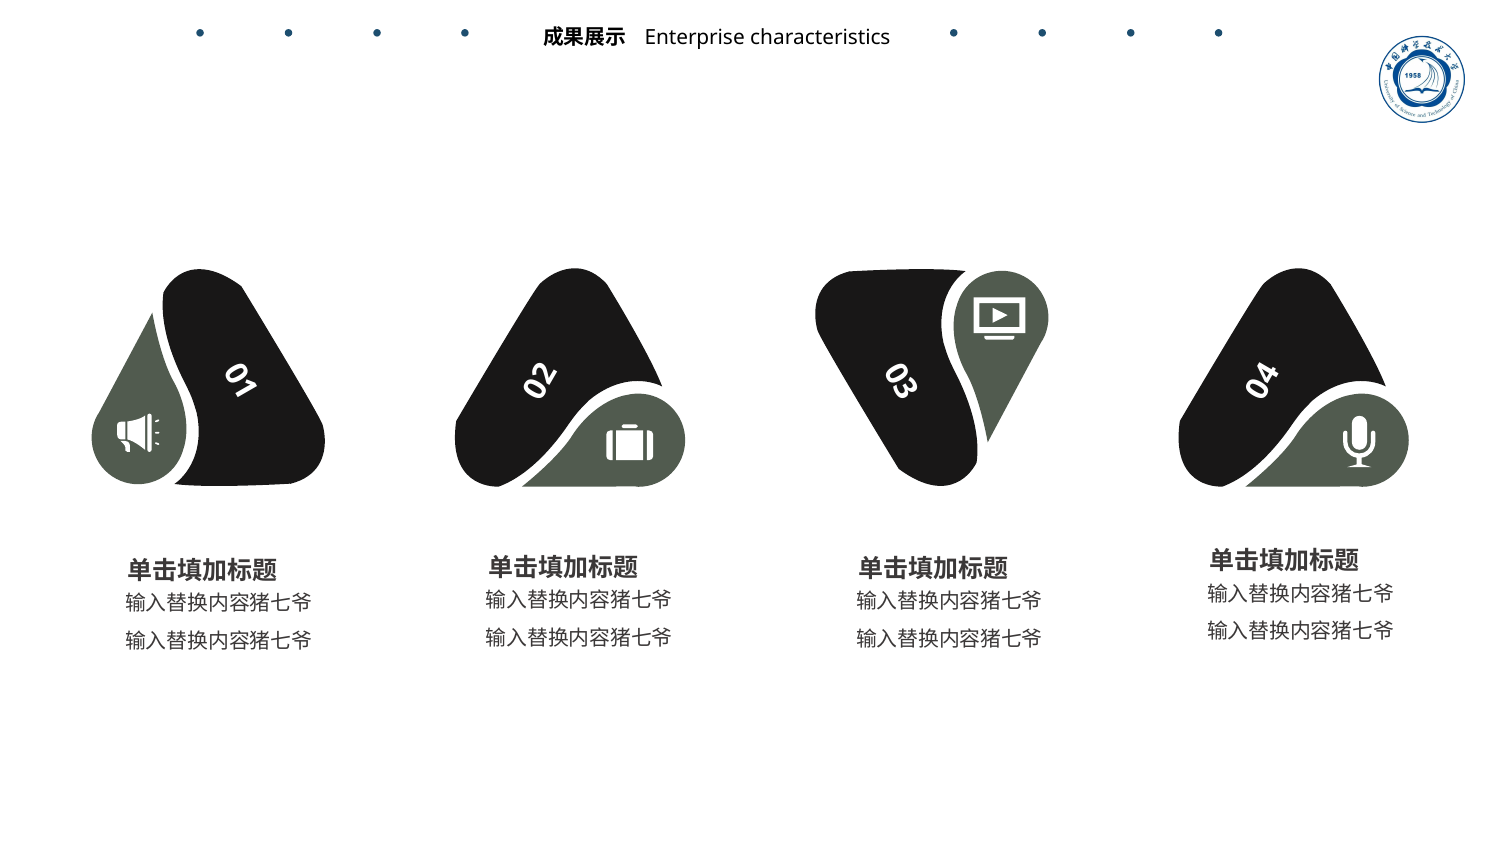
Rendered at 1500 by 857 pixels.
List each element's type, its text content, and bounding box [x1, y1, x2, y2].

text_box [283, 27, 294, 38]
text_box 单击填加标题 [1181, 538, 1388, 575]
text_box [948, 27, 959, 38]
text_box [815, 269, 1049, 486]
text_box [1125, 27, 1136, 38]
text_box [1178, 268, 1409, 487]
text_box 单击填加标题 [830, 546, 1037, 583]
text_box 单击填加标题 [460, 545, 667, 582]
text_box [1037, 27, 1048, 38]
text_box [372, 27, 382, 38]
text_box 单击填加标题 [100, 548, 306, 585]
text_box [91, 269, 325, 486]
text_box 输入替换内容猪七爷 输入替换内容猪七爷 [1139, 572, 1462, 650]
text_box Enterprise characteristics [629, 16, 917, 57]
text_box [454, 268, 686, 487]
text_box [1213, 27, 1224, 38]
picture [1378, 35, 1465, 123]
text_box 输入替换内容猪七爷 输入替换内容猪七爷 [788, 580, 1111, 658]
text_box [460, 27, 470, 38]
text_box 成果展示 [528, 16, 629, 57]
text_box 输入替换内容猪七爷 输入替换内容猪七爷 [57, 582, 380, 660]
text_box [195, 27, 205, 38]
text_box 输入替换内容猪七爷 输入替换内容猪七爷 [418, 579, 741, 657]
